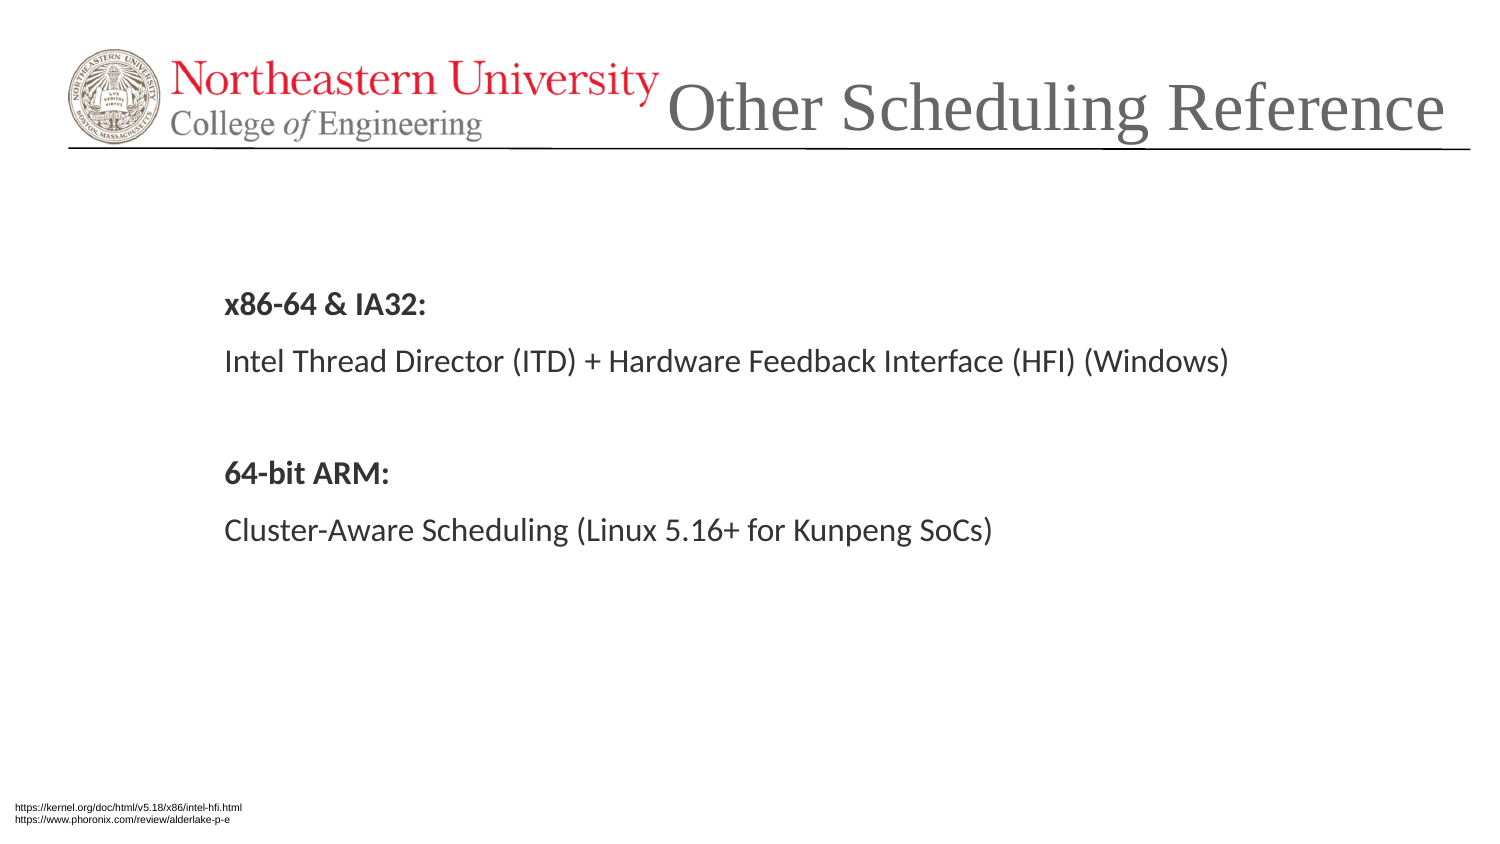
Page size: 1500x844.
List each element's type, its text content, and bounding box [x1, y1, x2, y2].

picture [67, 33, 659, 164]
text_box https://kernel.org/doc/html/v5.18/x86/intel-hfi.html https://www.phoronix.com/review/alderlake-p-e [0, 788, 493, 839]
title Other Scheduling Reference [663, 63, 1458, 146]
list x86-64 & IA32: Intel Thread Director (ITD) + Hardware Feedback Interface (HFI) (Windows) 64-bit ARM: Cluster-Aware Scheduling (Linux 5.16+ for Kunpeng SoCs) [213, 273, 1287, 760]
